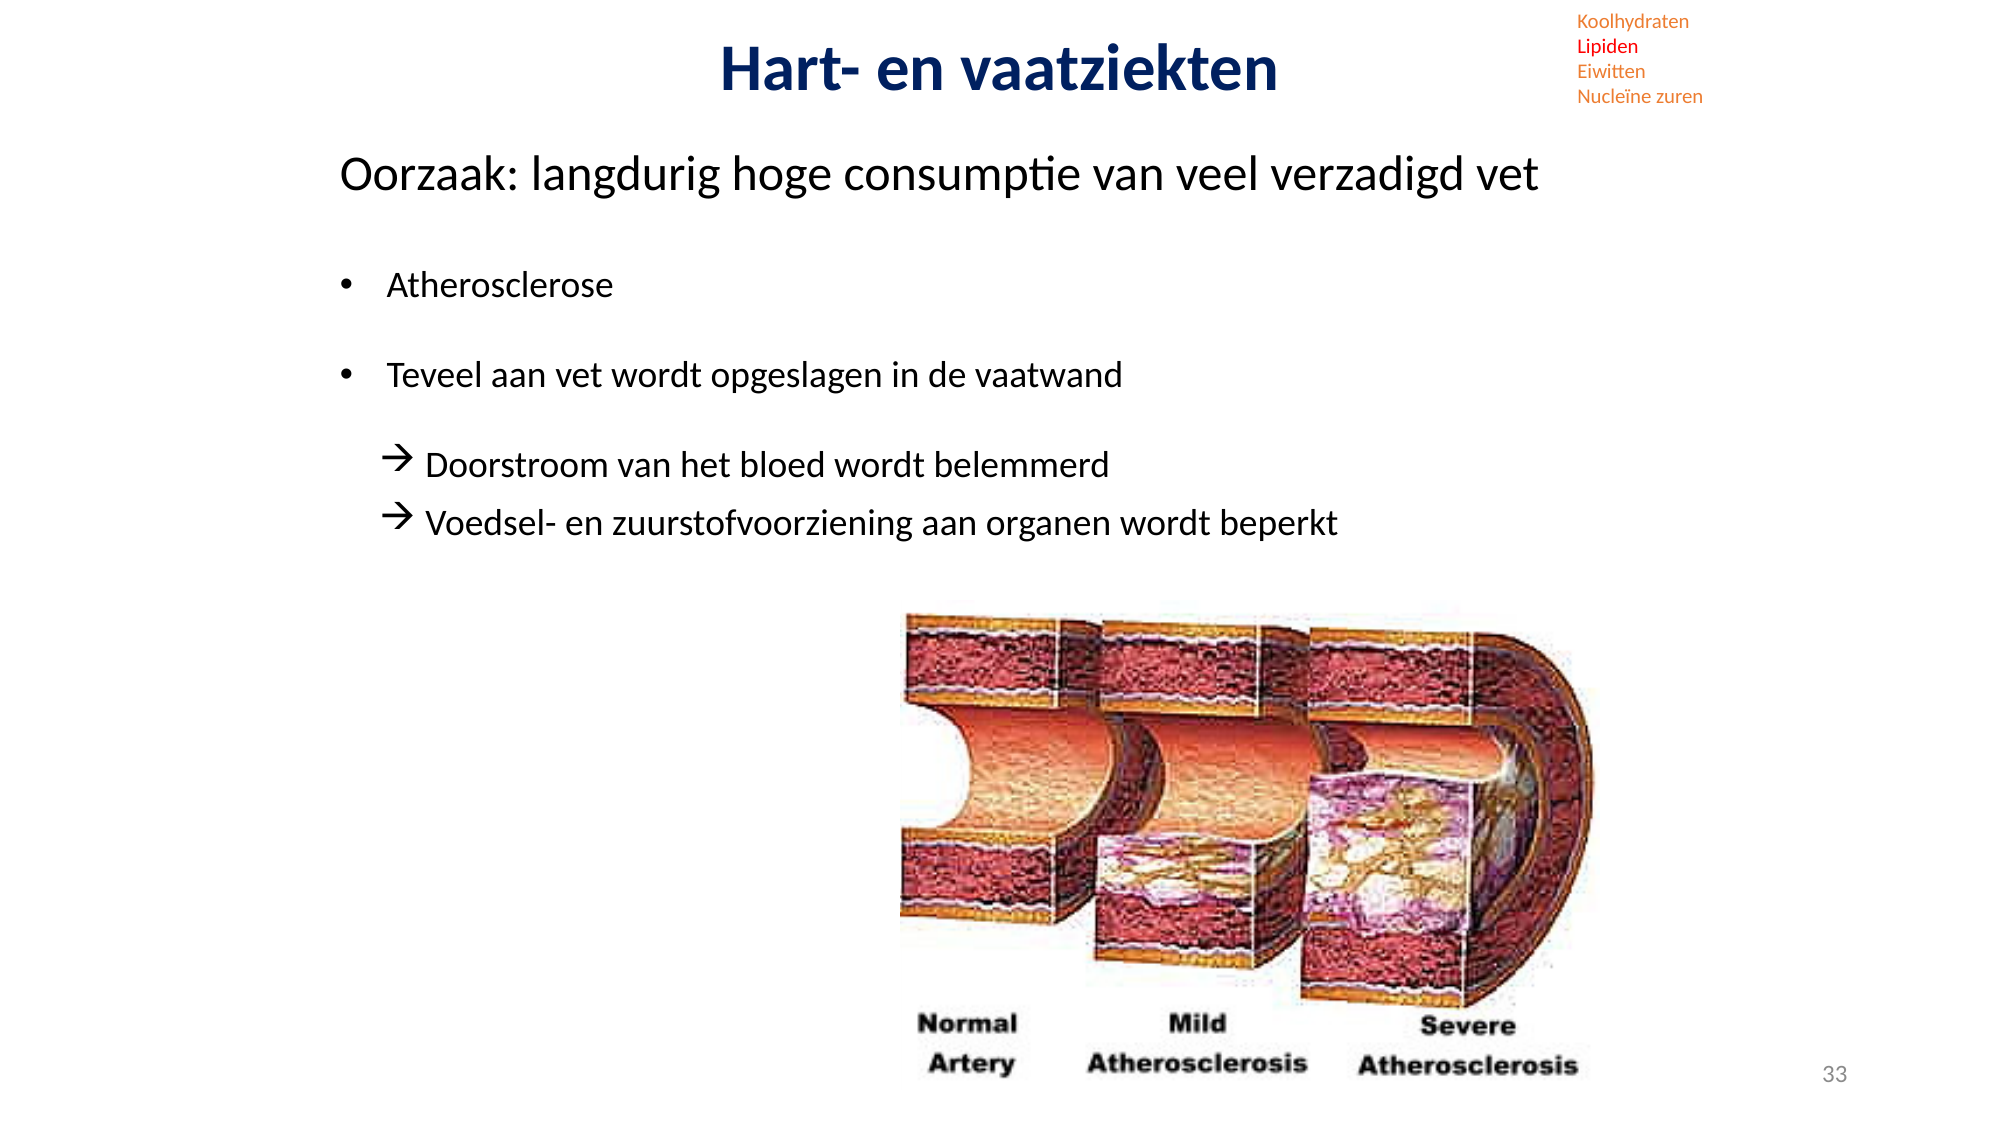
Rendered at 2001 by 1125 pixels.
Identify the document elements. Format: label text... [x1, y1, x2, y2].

text_box Oorzaak: langdurig hoge consumptie van veel verzadigd vet Atherosclerose Teveel aan vet wordt opgeslagen in de vaatwand Doorstroom van het bloed wordt belemmerd Voedsel- en zuurstofvoorziening aan organen wordt beperkt [324, 133, 1575, 551]
text_box Koolhydraten Lipiden Eiwitten Nucleïne zuren [1487, 0, 1750, 115]
text_box <number> [1412, 1042, 1863, 1103]
text_box Hart- en vaatziekten [300, 16, 1700, 112]
picture [899, 599, 1601, 1091]
